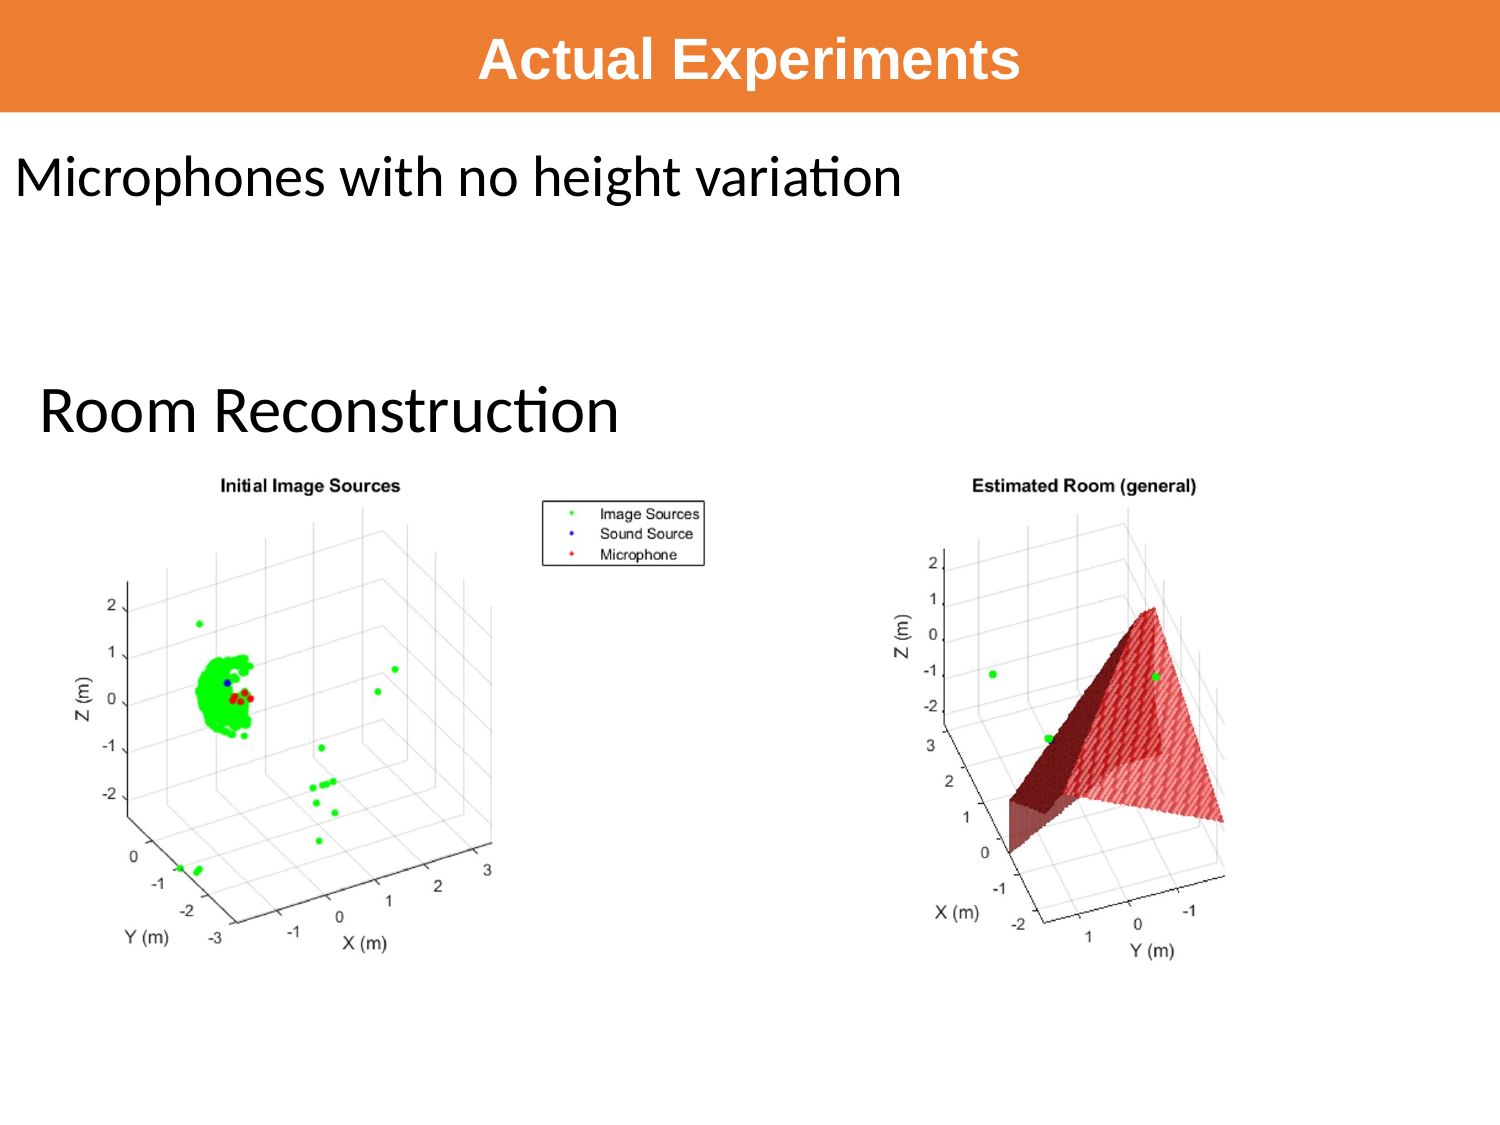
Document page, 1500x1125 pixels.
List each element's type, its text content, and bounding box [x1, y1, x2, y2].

text_box Microphones with no height variation [0, 131, 1459, 216]
picture [60, 462, 1417, 980]
text_box Actual Experiments [0, 0, 1500, 113]
text_box Room Reconstruction [25, 358, 861, 453]
